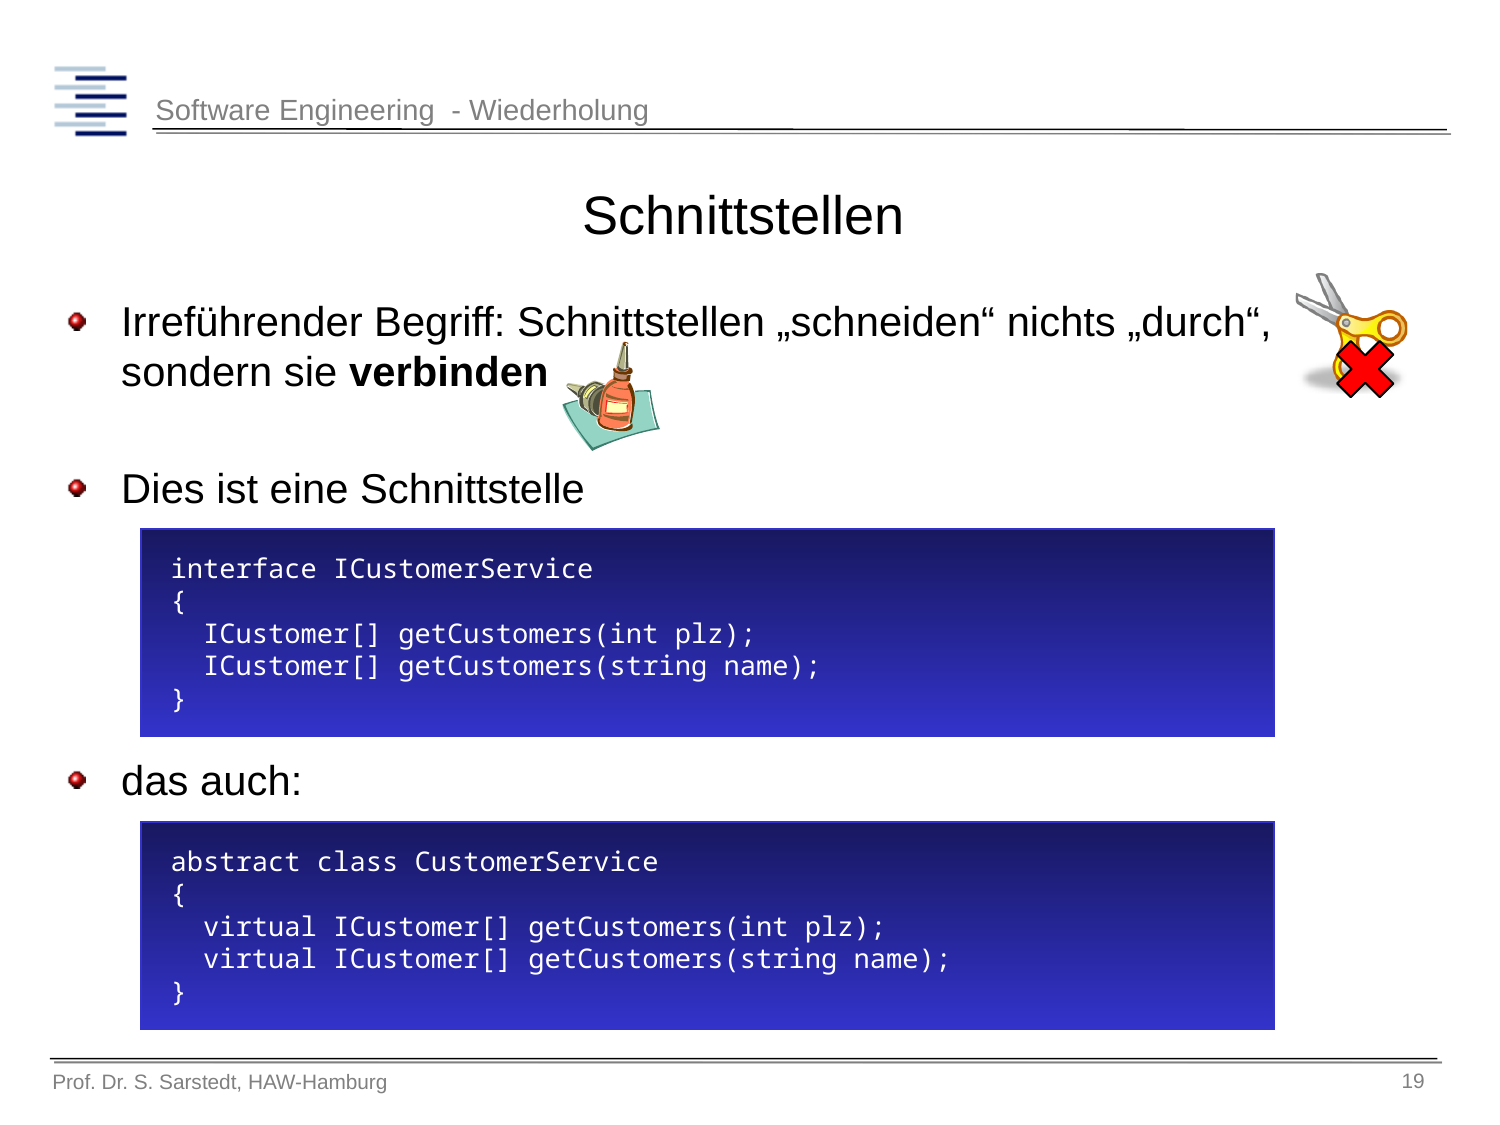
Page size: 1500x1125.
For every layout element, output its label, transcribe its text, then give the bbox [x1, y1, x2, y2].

picture [1288, 269, 1414, 394]
picture [562, 339, 662, 453]
picture [46, 58, 141, 148]
title Schnittstellen [49, 174, 1438, 251]
text_box abstract class CustomerService { virtual ICustomer[] getCustomers(int plz); virtual ICustomer[] getCustomers(string name); } [140, 821, 1275, 1030]
list Irreführender Begriff: Schnittstellen „schneiden“ nichts „durch“, sondern sie verbinden Dies ist eine Schnittstelle das auch: [49, 287, 1438, 1048]
picture [65, 476, 86, 497]
picture [65, 768, 86, 789]
picture [65, 309, 86, 331]
text_box interface ICustomerService { ICustomer[] getCustomers(int plz); ICustomer[] getCustomers(string name); } [140, 528, 1275, 737]
